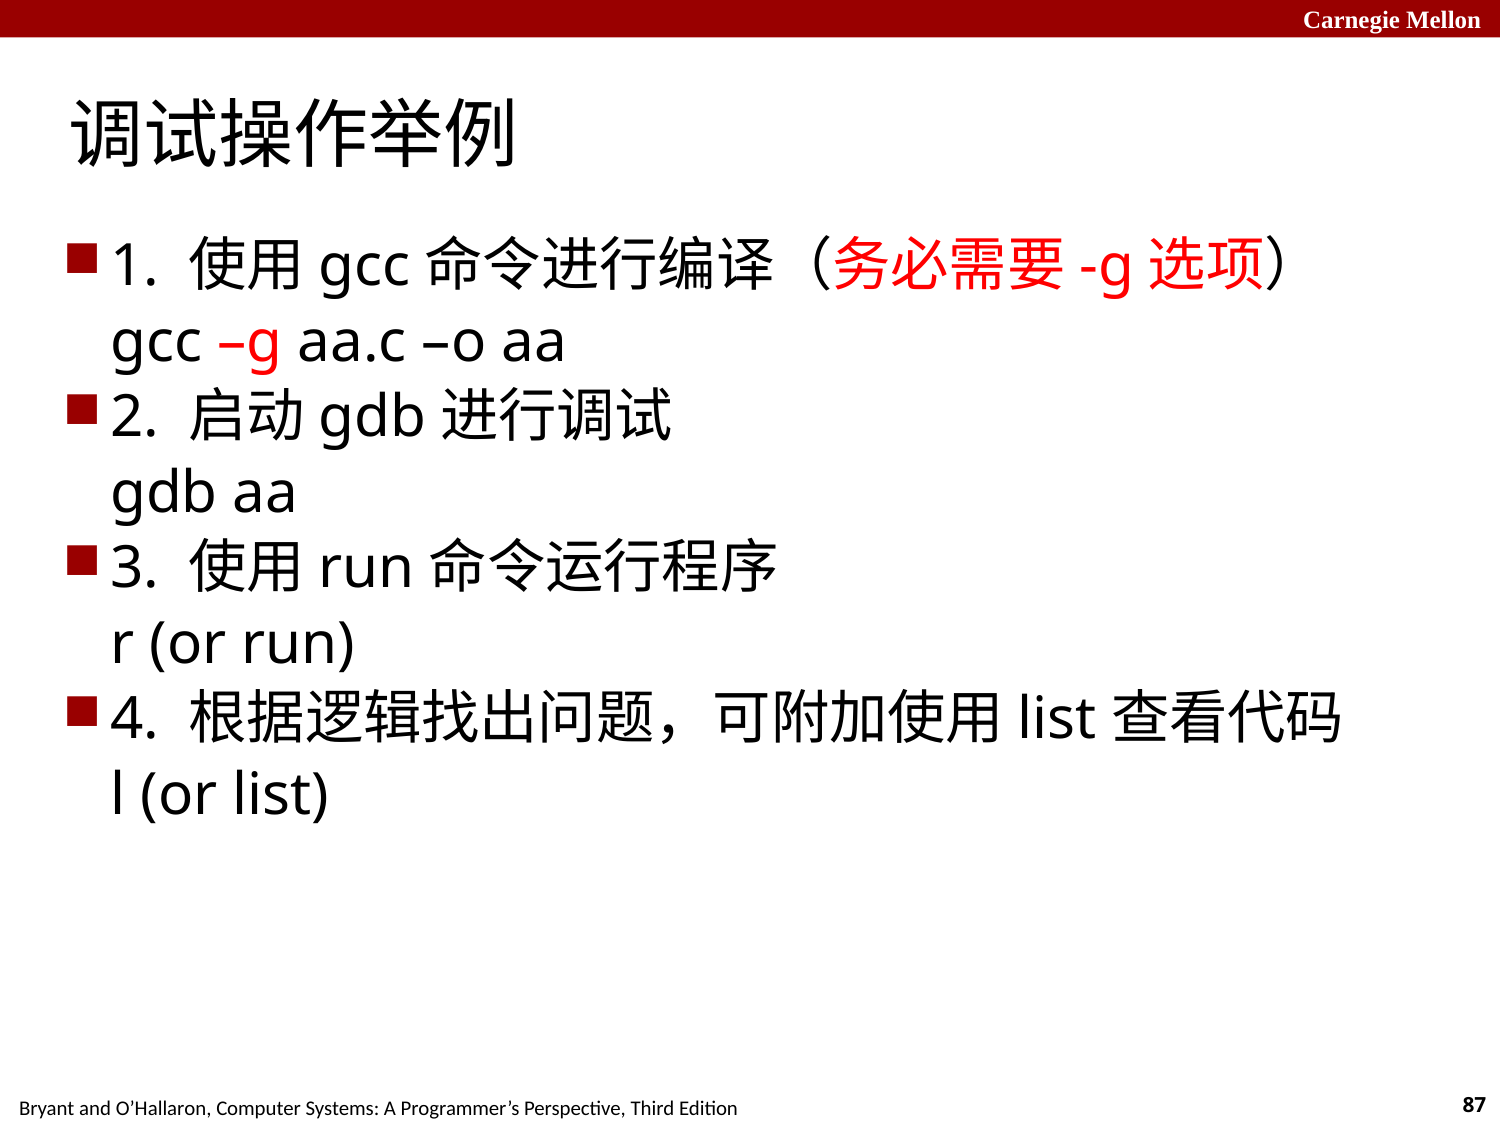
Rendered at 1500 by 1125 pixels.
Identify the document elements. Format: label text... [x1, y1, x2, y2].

title 调试操作举例 [62, 41, 1438, 222]
list 1. 使用gcc命令进行编译（务必需要-g选项） gcc –g aa.c –o aa 2. 启动gdb进行调试 gdb aa 3. 使用run命令运行程序 r (or run) 4. 根据逻辑找出问题，可附加使用list查看代码 l (or list) [62, 228, 1438, 1122]
